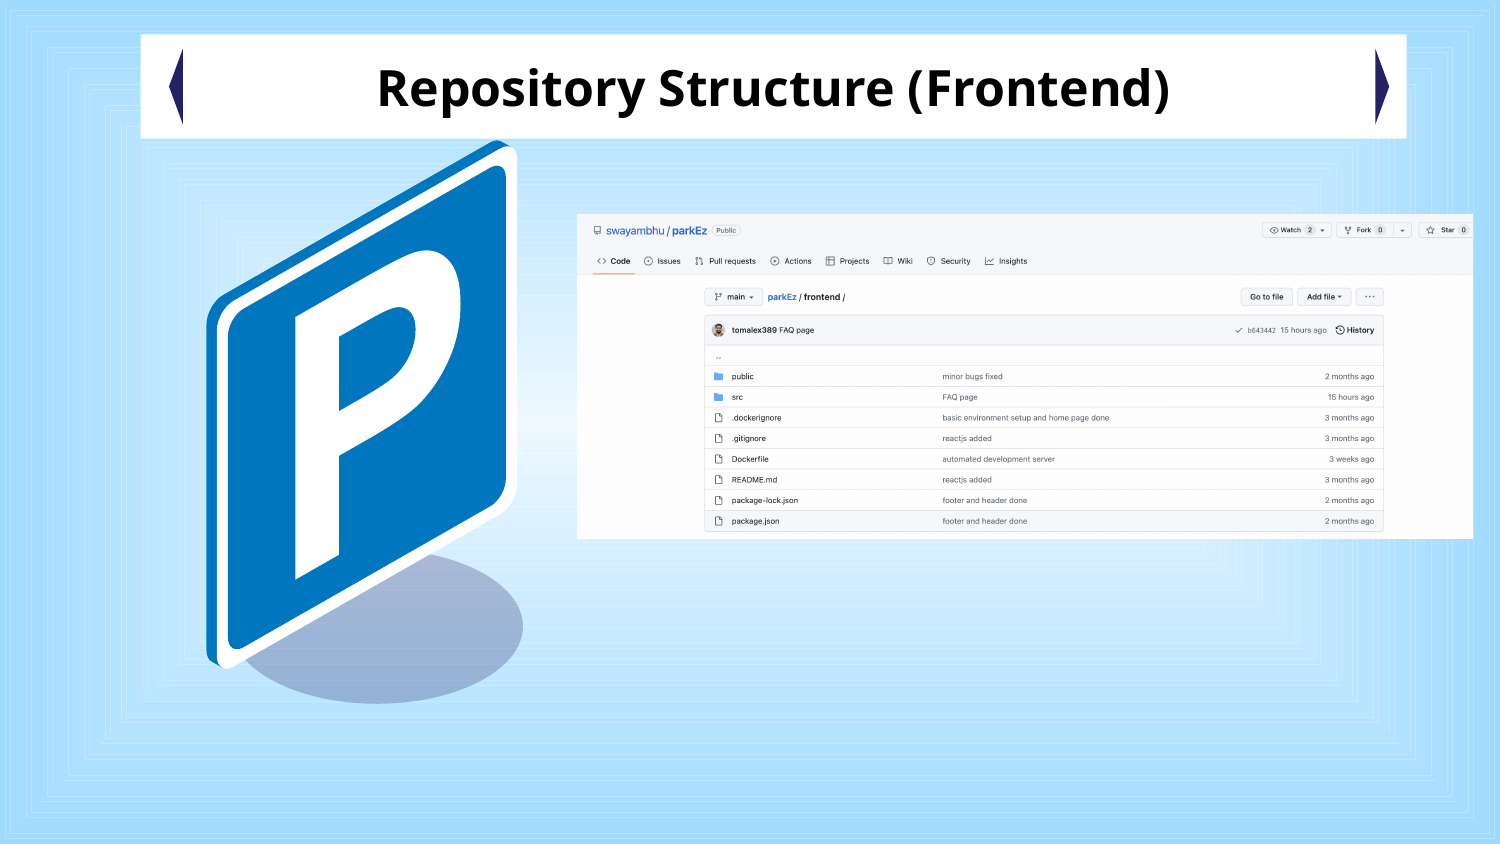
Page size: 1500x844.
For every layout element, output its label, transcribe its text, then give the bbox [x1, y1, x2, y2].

text_box [169, 48, 183, 125]
text_box [1375, 48, 1390, 125]
text_box Repository Structure (Frontend) [140, 34, 1407, 139]
picture [576, 213, 1473, 540]
